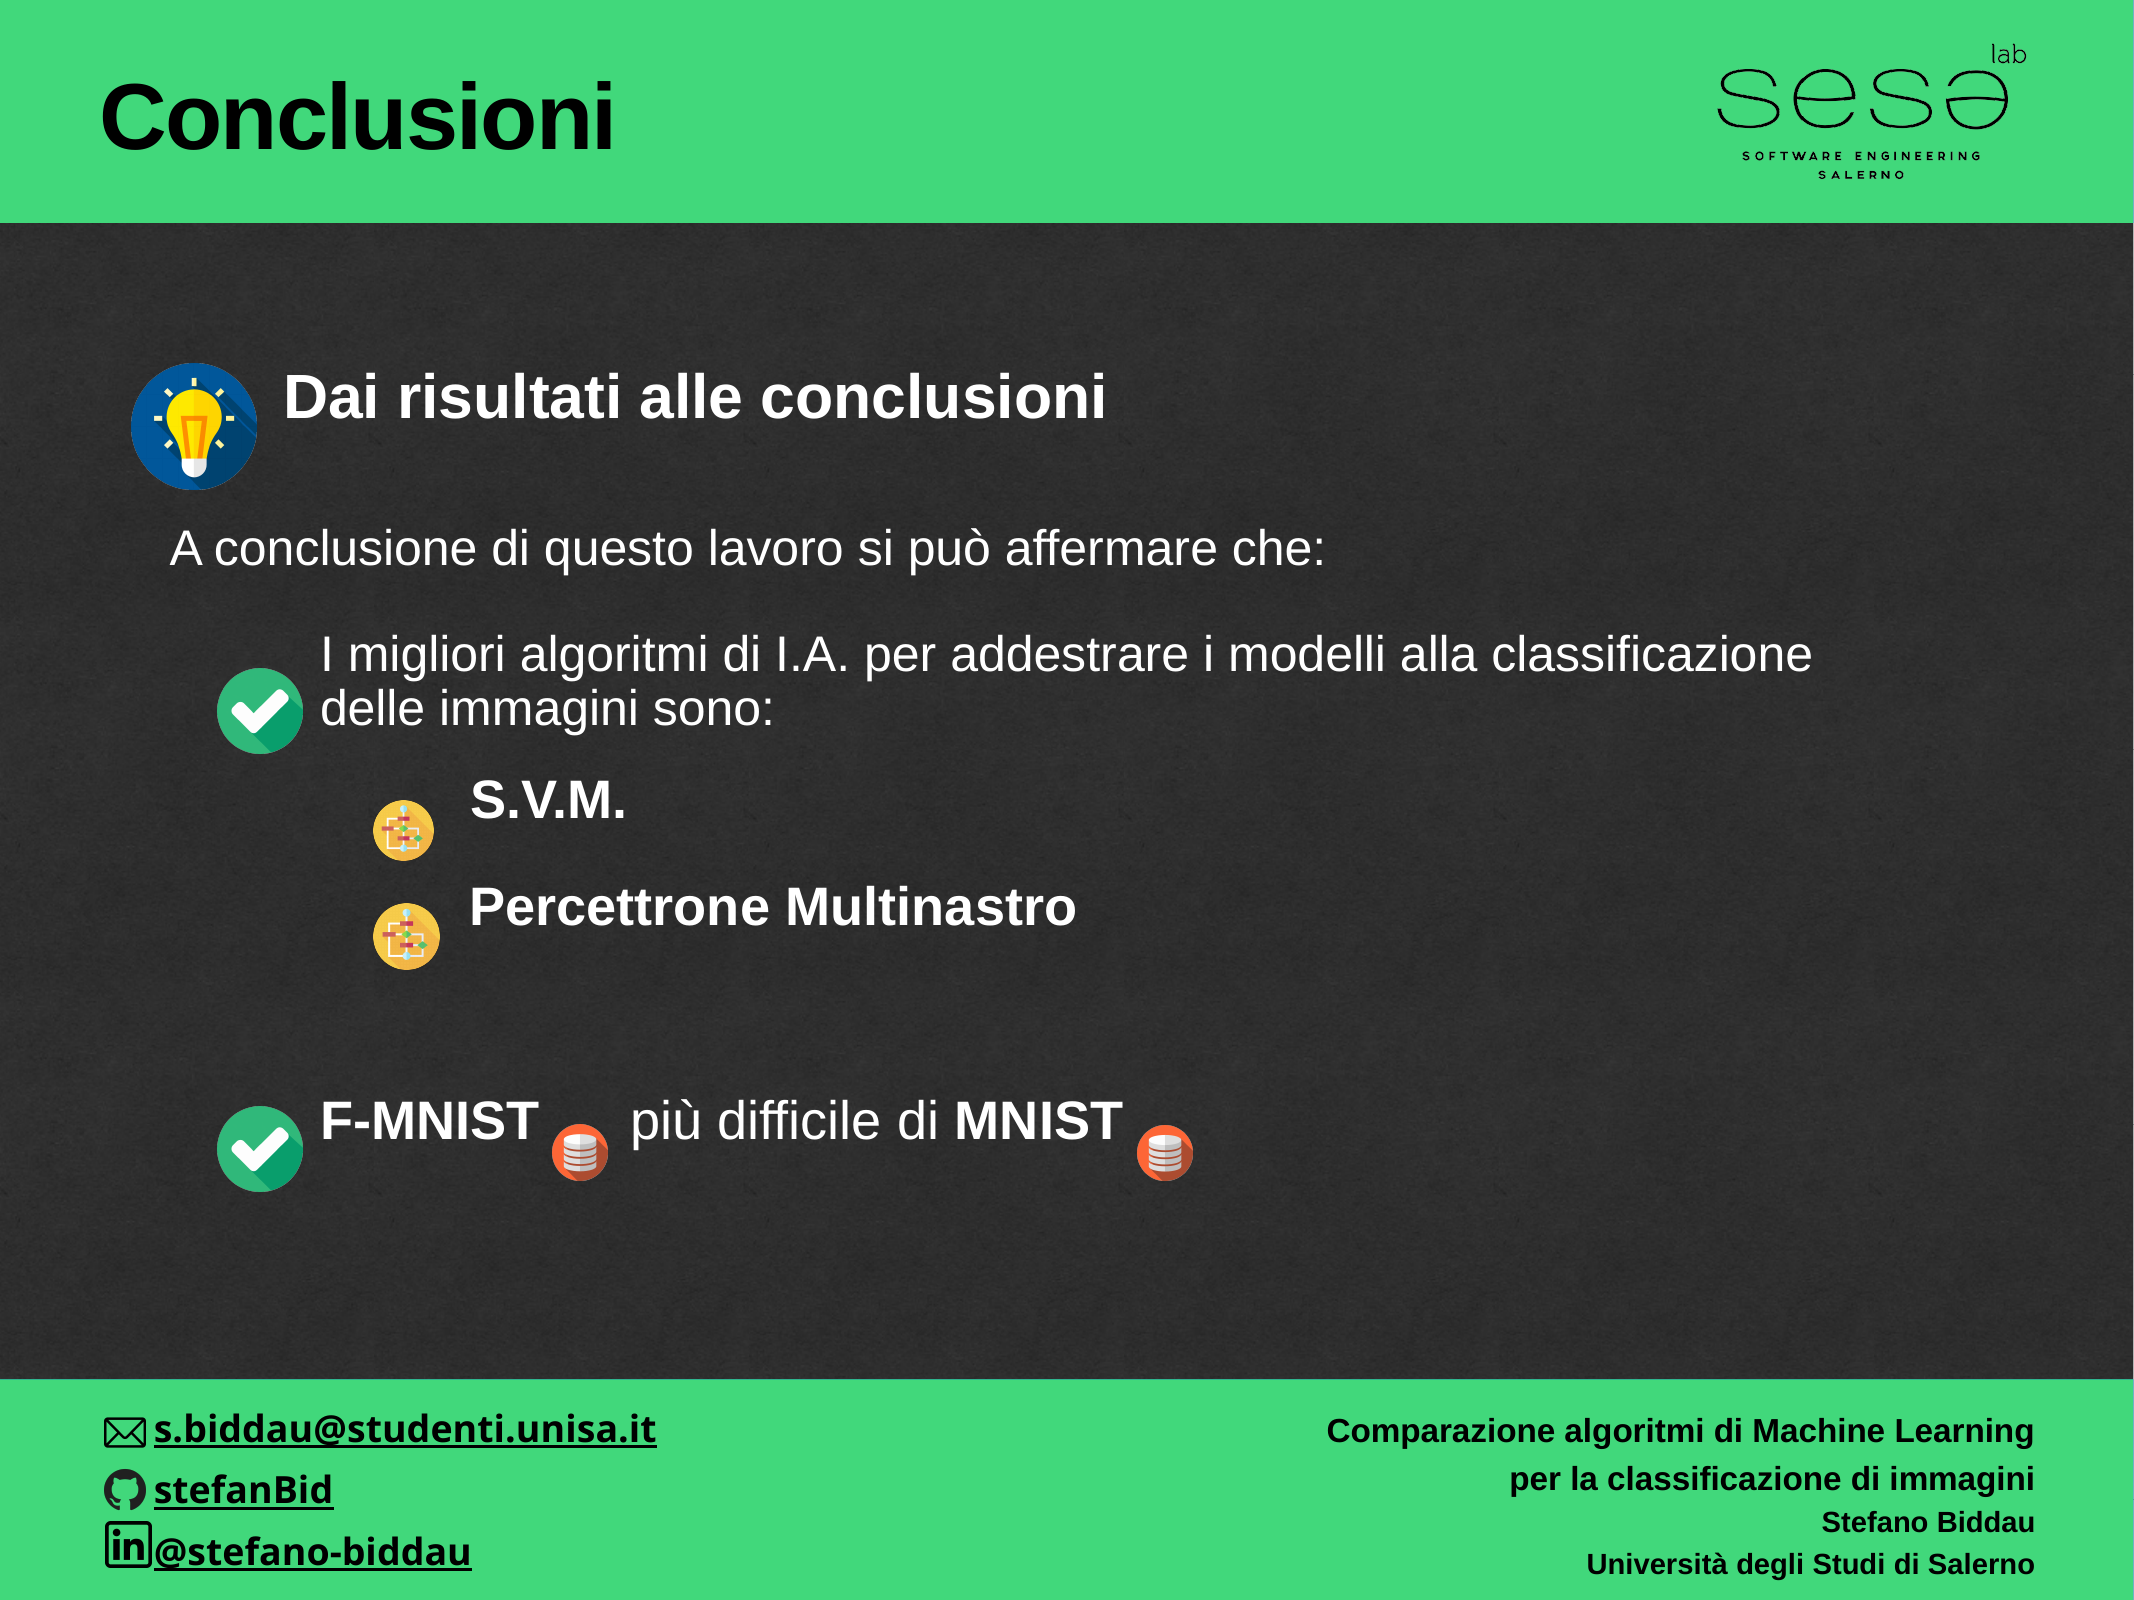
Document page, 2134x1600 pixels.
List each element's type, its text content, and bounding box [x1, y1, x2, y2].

text_box Dai risultati alle conclusioni [274, 356, 1118, 441]
picture [103, 1411, 146, 1454]
picture [1681, 24, 2045, 200]
picture [104, 1521, 152, 1568]
text_box S.V.M. [461, 763, 637, 839]
text_box [0, 1379, 2134, 1600]
text_box I migliori algoritmi di I.A. per addestrare i modelli alla classificazione delle immagini sono: [311, 620, 1879, 745]
text_box Comparazione algoritmi di Machine Learning per la classificazione di immagini Stefano Biddau Università degli Studi di Salerno [1267, 1392, 2044, 1589]
text_box [0, 0, 2134, 223]
picture [0, 223, 2134, 1379]
text_box s.biddau@studenti.unisa.it stefanBid @stefano-biddau [145, 1386, 666, 1587]
text_box Conclusioni [91, 69, 1681, 177]
text_box A conclusione di questo lavoro si può affermare che: [161, 513, 2003, 585]
picture [103, 1468, 146, 1511]
text_box Percettrone Multinastro [460, 870, 1087, 946]
text_box F-MNIST più difficile di MNIST [311, 1084, 1879, 1160]
